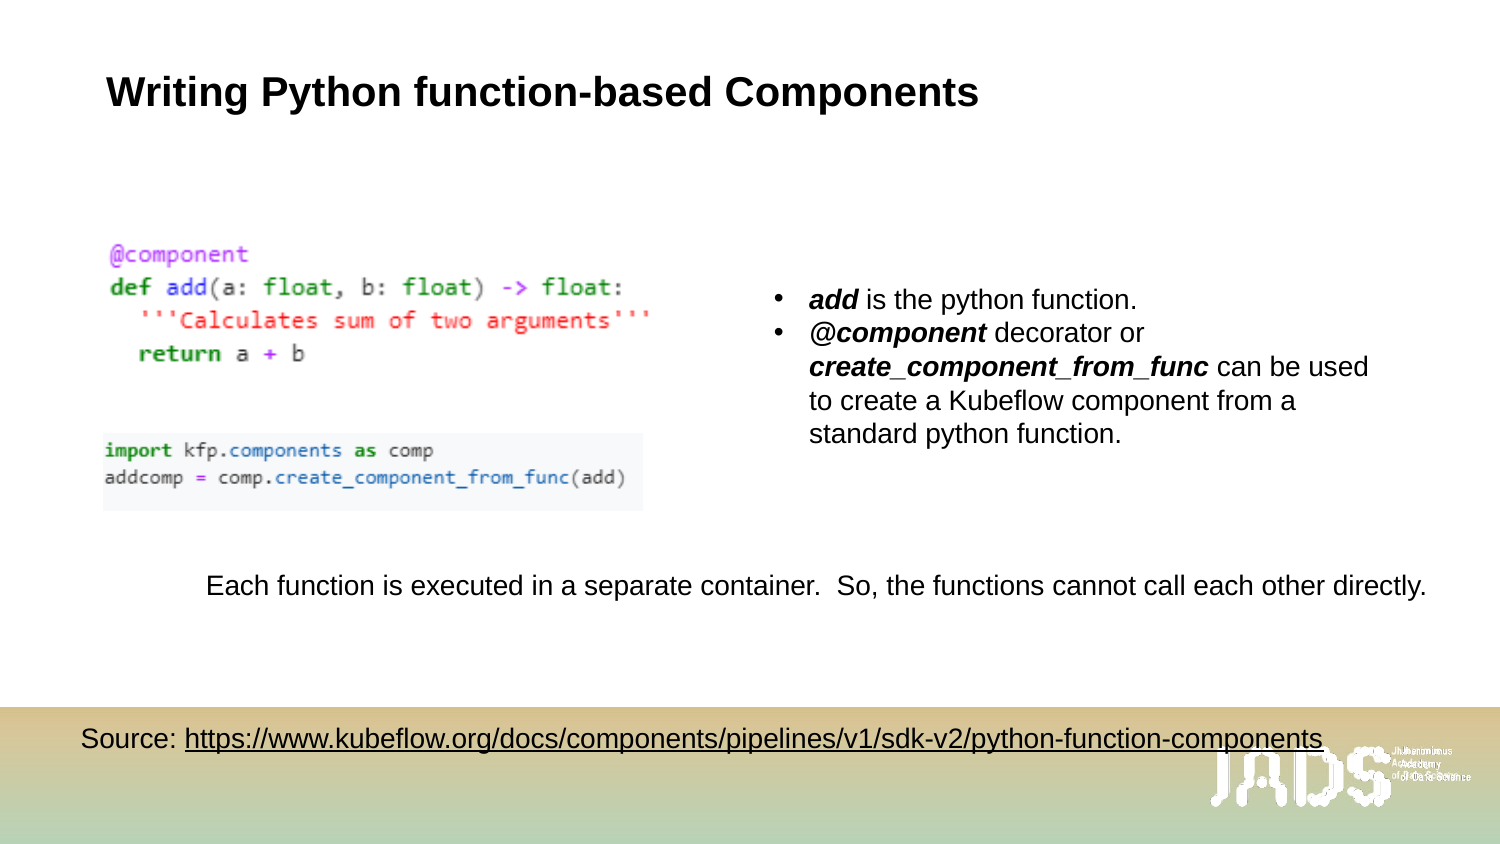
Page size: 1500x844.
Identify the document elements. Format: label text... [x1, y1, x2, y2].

picture [0, 707, 1500, 844]
text_box add is the python function. @component decorator or create_component_from_func can be used to create a Kubeflow component from a standard python function. [759, 273, 1386, 457]
text_box Each function is executed in a separate container. So, the functions cannot call each other directly. [190, 559, 1443, 609]
text_box Source: https://www.kubeflow.org/docs/components/pipelines/v1/sdk-v2/python-function-components [65, 712, 1491, 762]
picture [103, 235, 691, 387]
title Writing Python function-based Components [106, 70, 1394, 129]
picture [103, 433, 643, 511]
